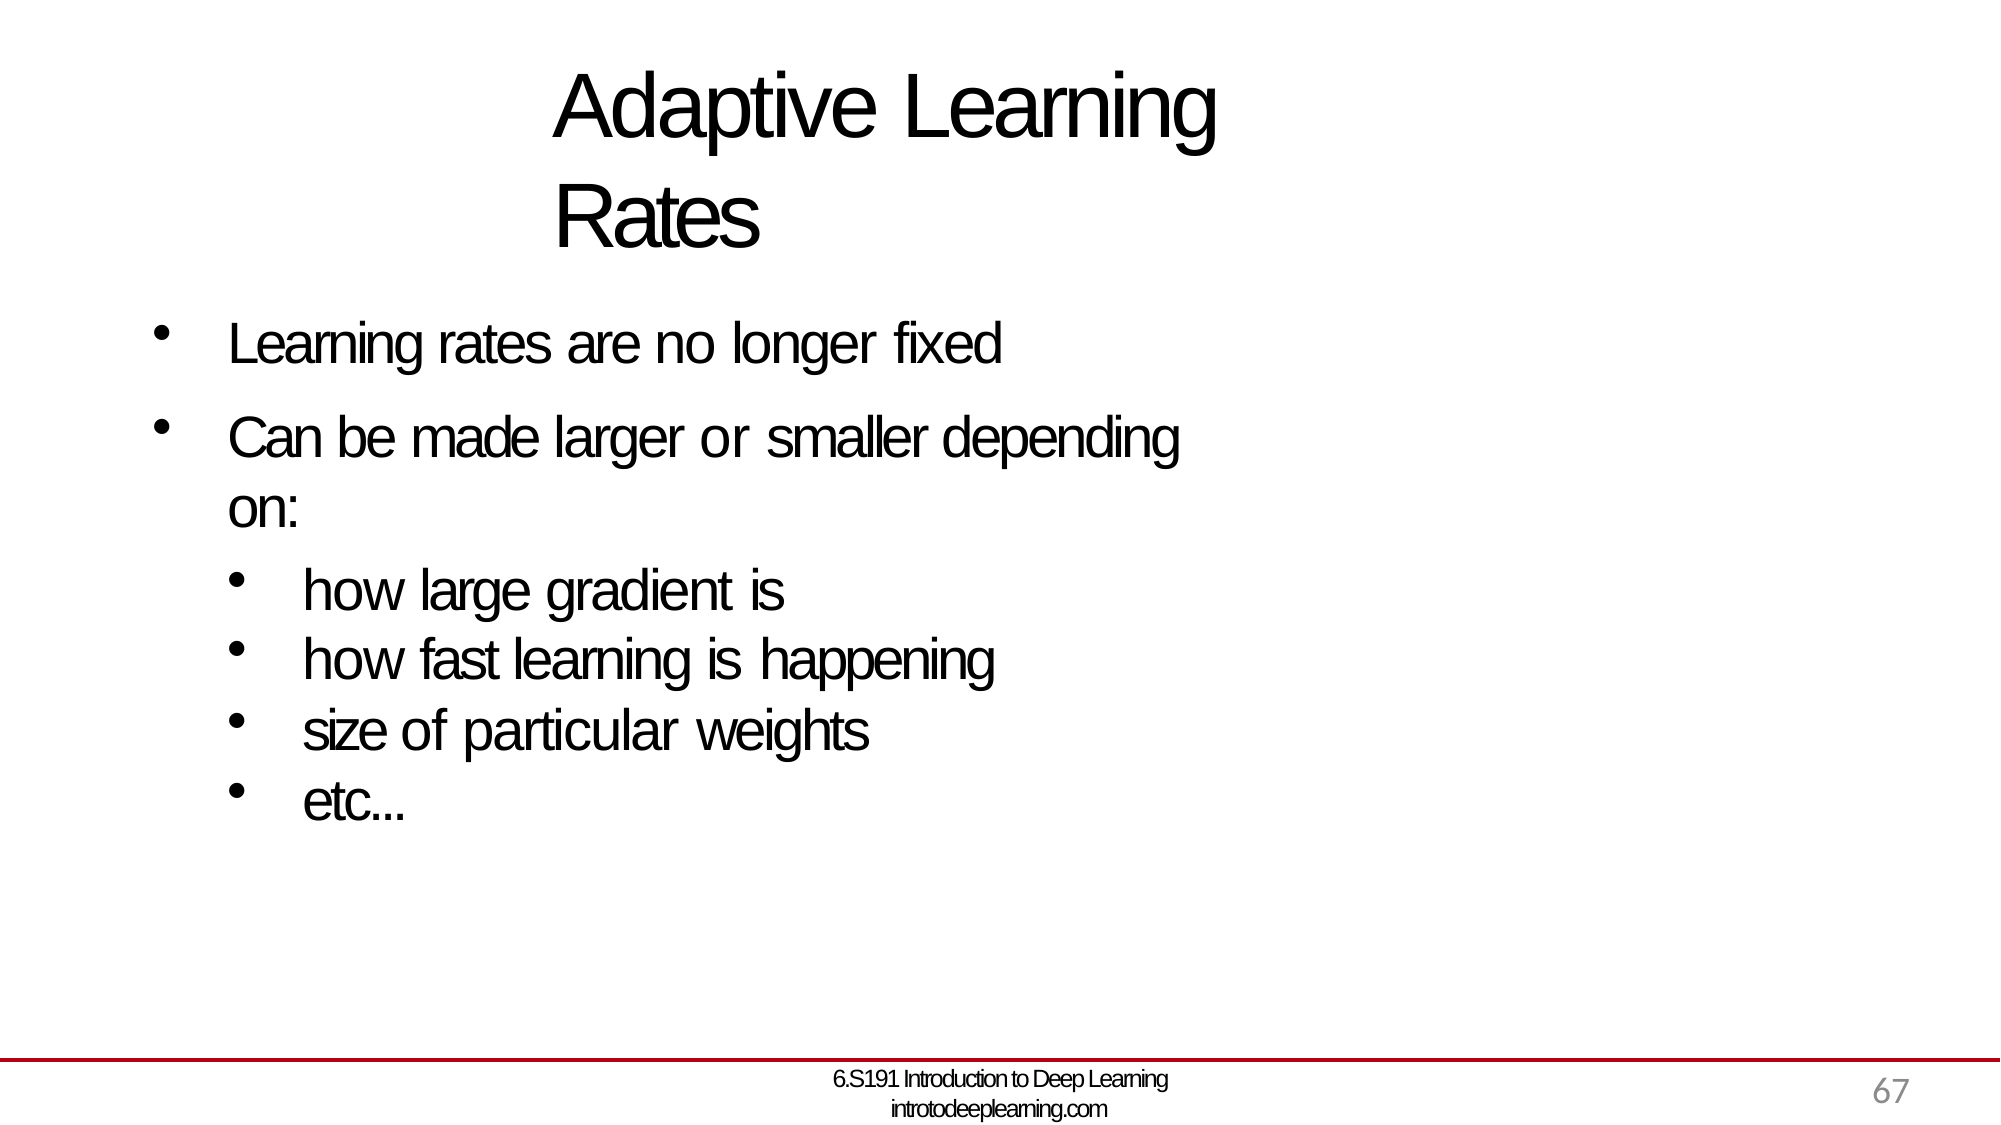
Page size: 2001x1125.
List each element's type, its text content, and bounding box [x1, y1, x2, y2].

slide_number 67 [1449, 1065, 1910, 1122]
slide_number 6.S191 Introduction to Deep Learning introtodeeplearning.com [810, 1062, 1190, 1125]
title Adaptive Learning Rates [550, 44, 1450, 267]
text_box Learning rates are no longer fixed Can be made larger or smaller depending on: how large gradient is how fast learning is happening size of particular weights etc... [150, 279, 1270, 833]
